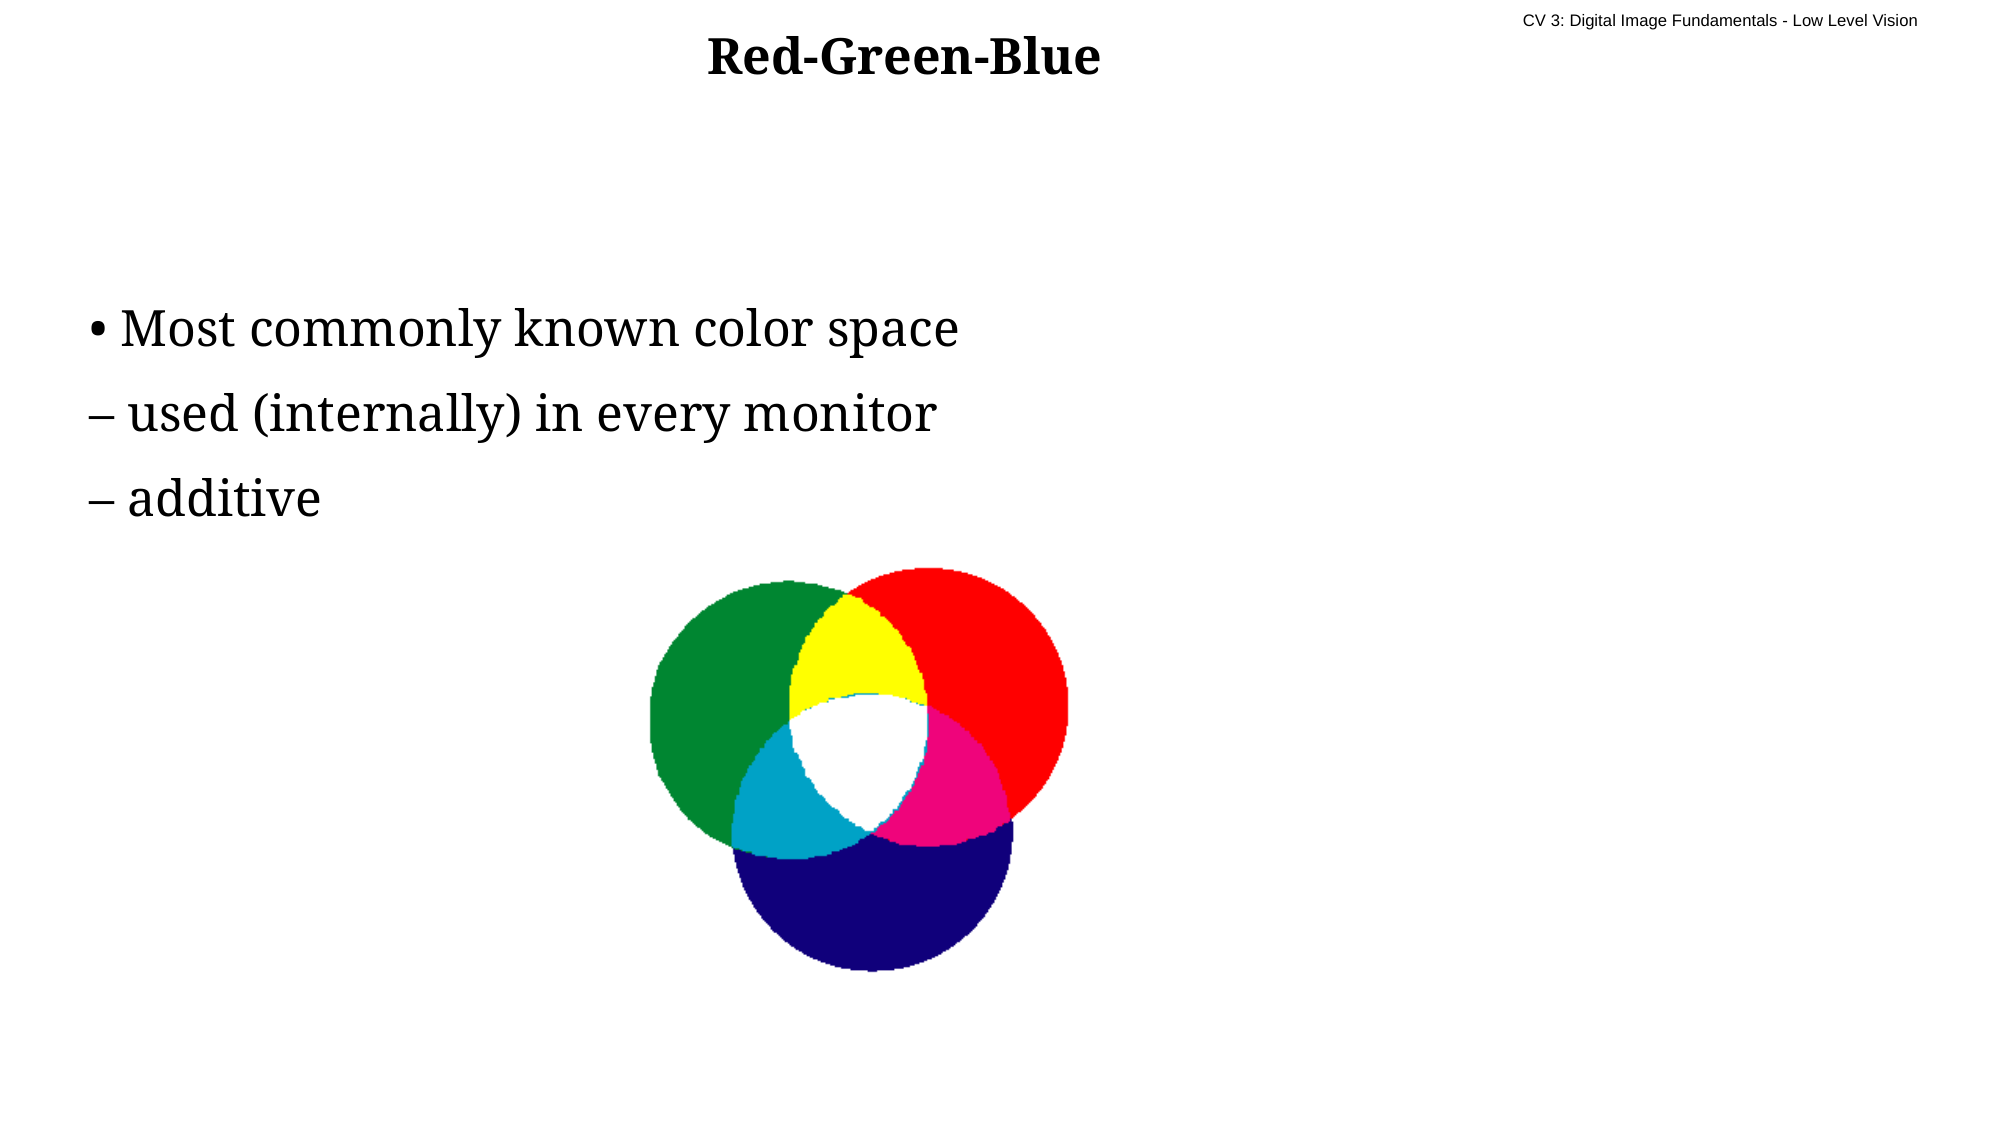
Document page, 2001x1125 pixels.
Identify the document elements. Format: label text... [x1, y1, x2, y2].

text_box Red-Green-Blue [692, 9, 1185, 100]
picture [616, 562, 1109, 980]
text_box • Most commonly known color space – used (internally) in every monitor – additive [74, 288, 1525, 534]
